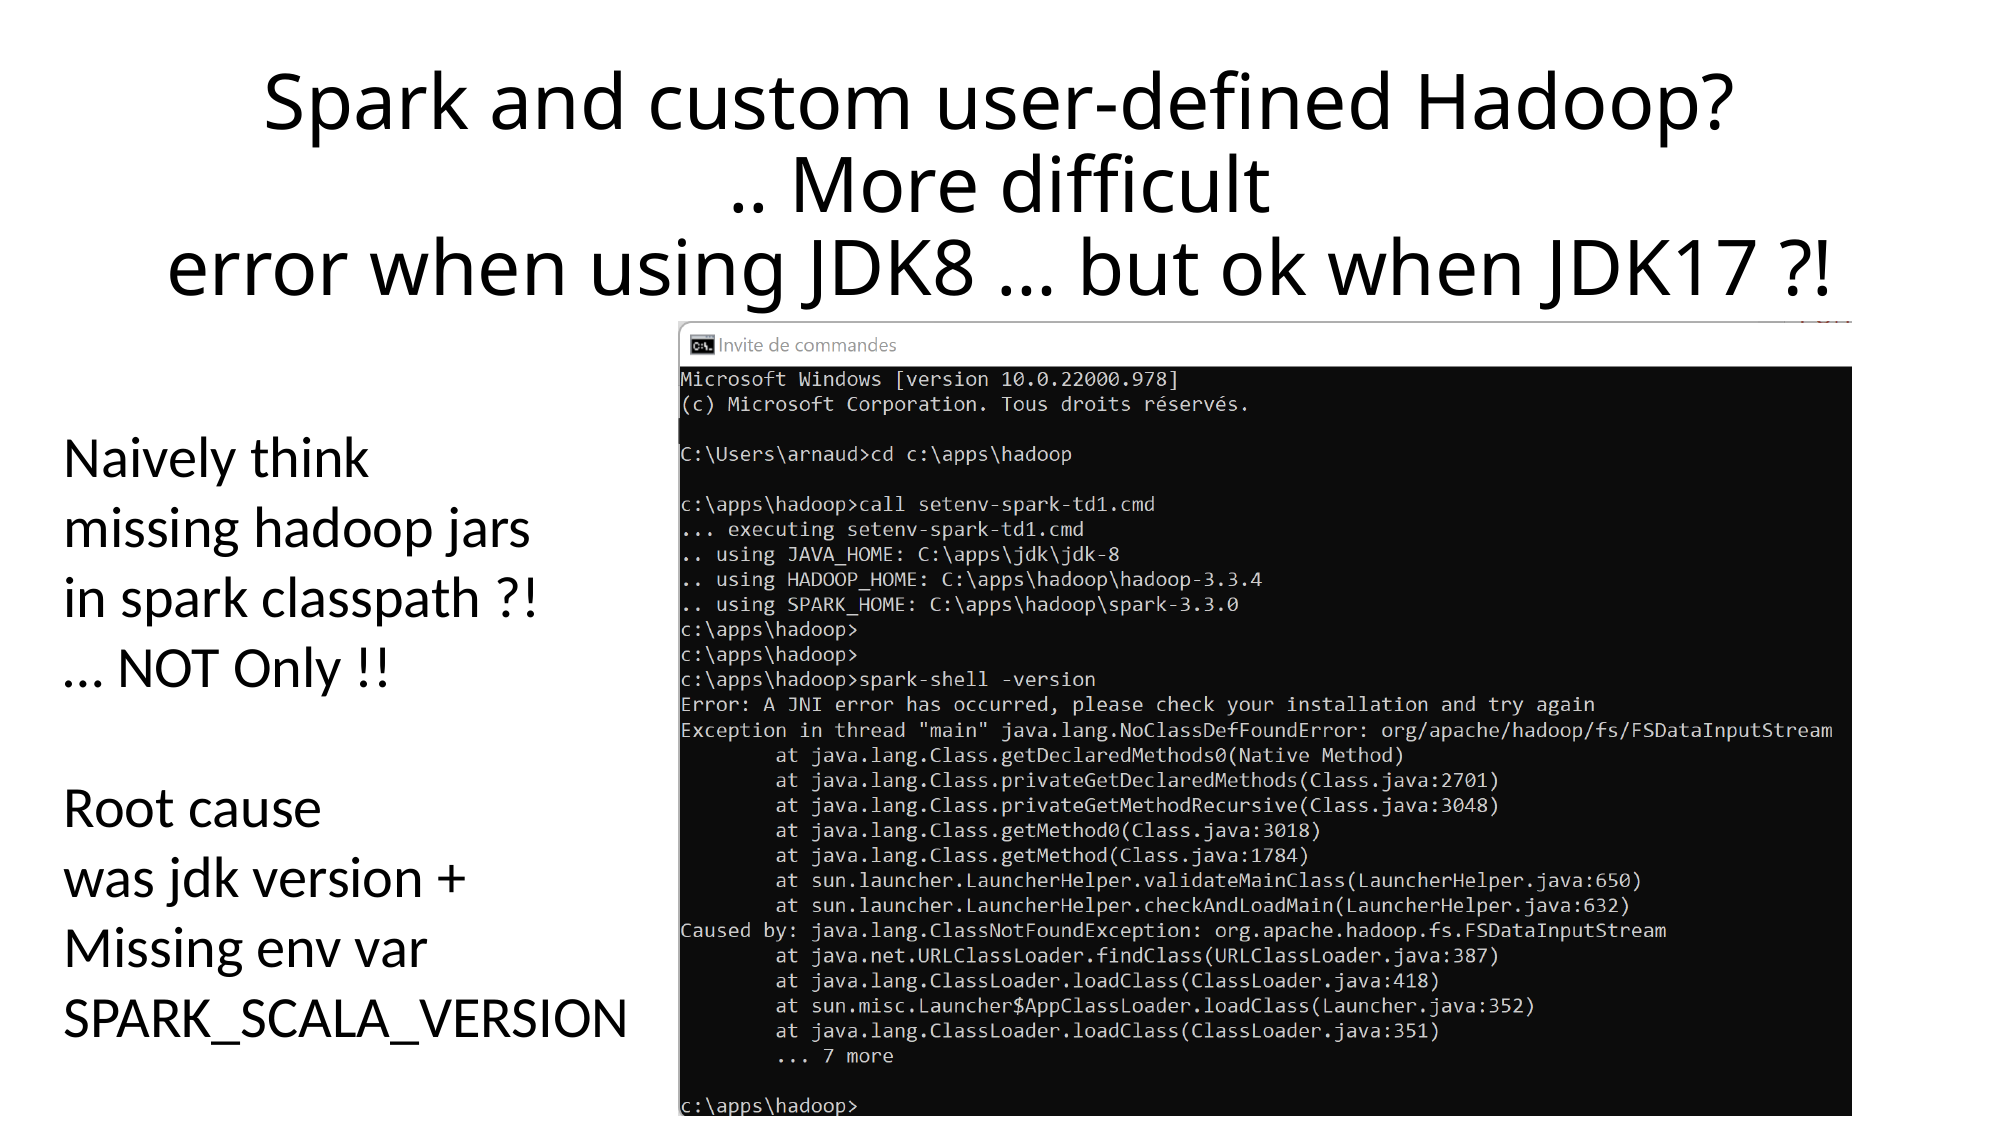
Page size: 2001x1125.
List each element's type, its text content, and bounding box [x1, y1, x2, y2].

picture [678, 321, 1852, 1116]
title Spark and custom user-defined Hadoop? .. More difficult error when using JDK8 … but ok when JDK17 ?! [137, 38, 1863, 337]
text_box Naively think missing hadoop jars in spark classpath ?! … NOT Only !! Root cause was jdk version + Missing env var SPARK_SCALA_VERSION [48, 411, 645, 1057]
